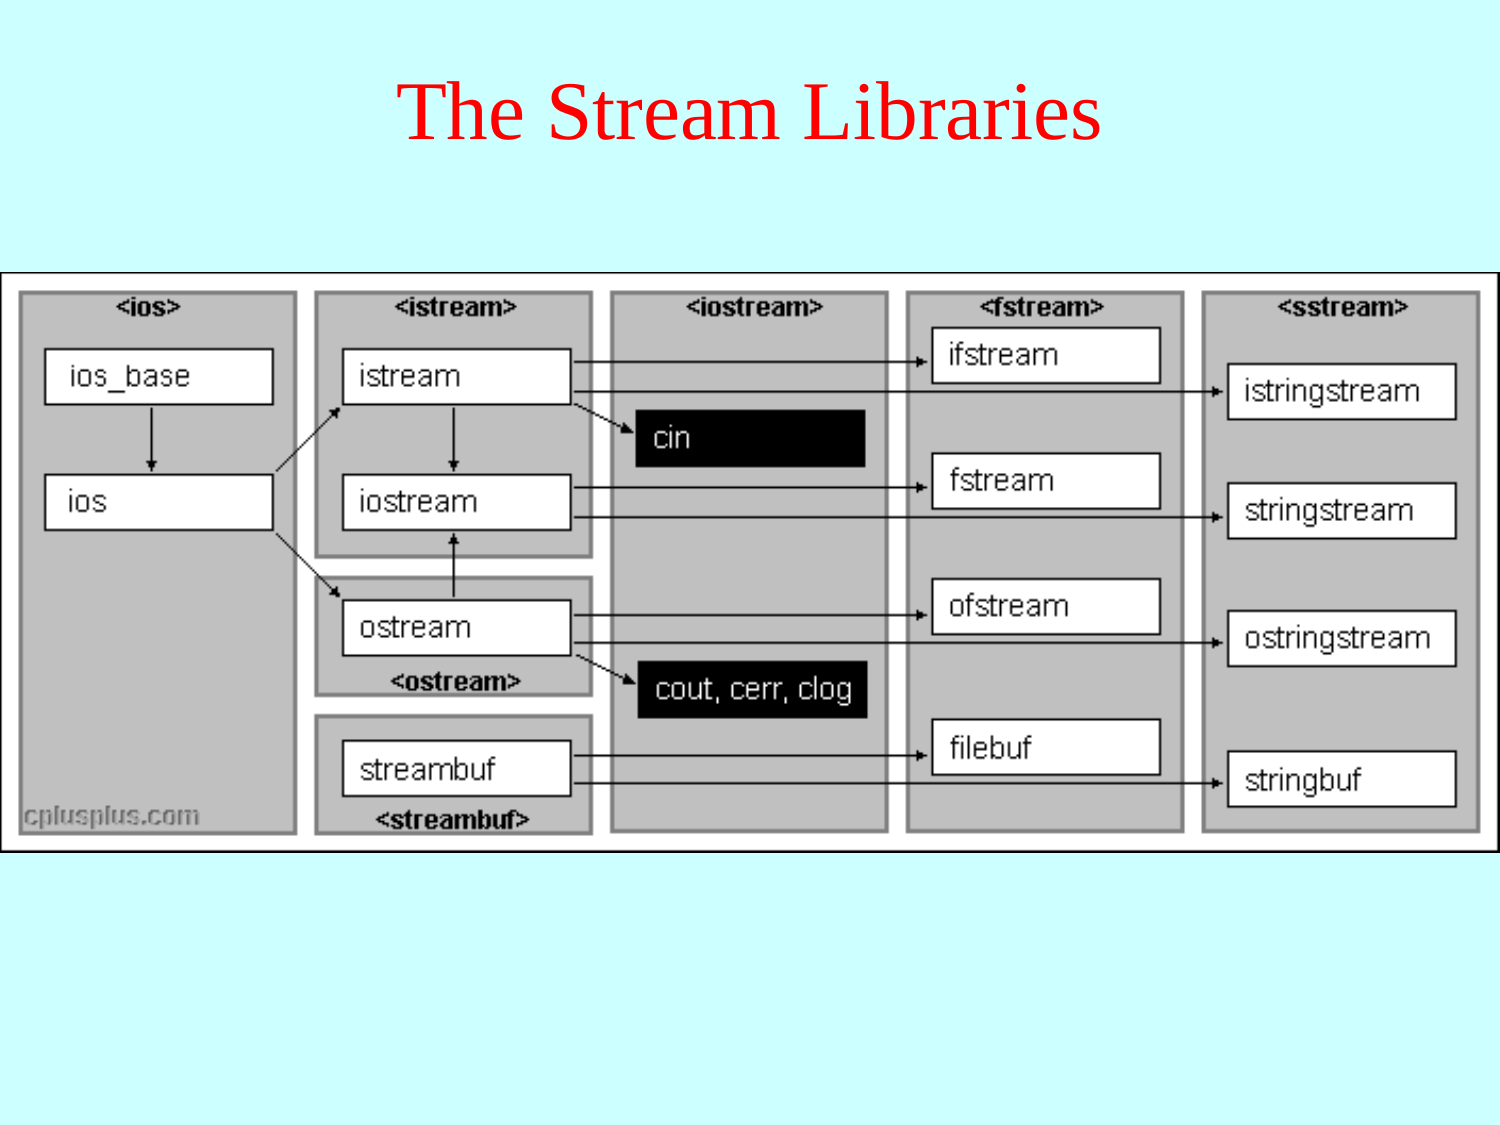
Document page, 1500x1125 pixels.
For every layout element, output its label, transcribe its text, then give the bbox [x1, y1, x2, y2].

picture [0, 271, 1500, 854]
title The Stream Libraries [0, 12, 1500, 201]
